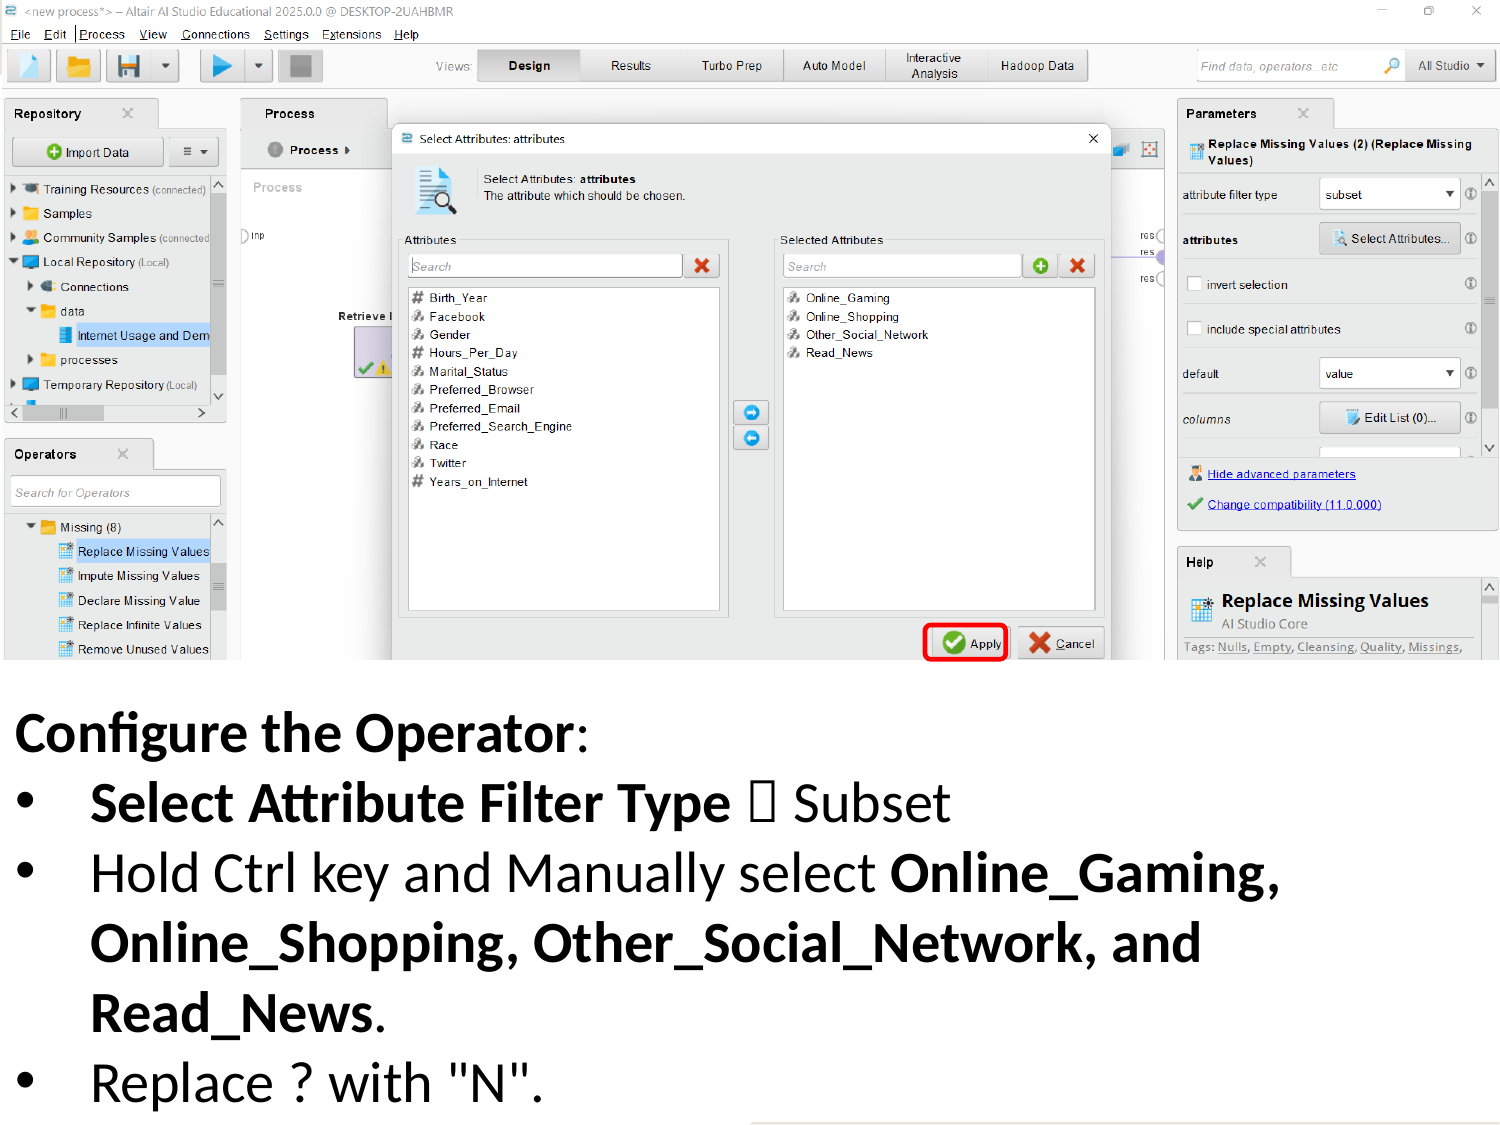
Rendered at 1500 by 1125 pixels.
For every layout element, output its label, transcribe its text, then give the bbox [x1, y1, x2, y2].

text_box Configure the Operator: Select Attribute Filter Type  Subset Hold Ctrl key and Manually select Online_Gaming, Online_Shopping, Other_Social_Network, and Read_News. Replace ? with "N". [0, 687, 1500, 1122]
picture [1, 0, 1500, 660]
